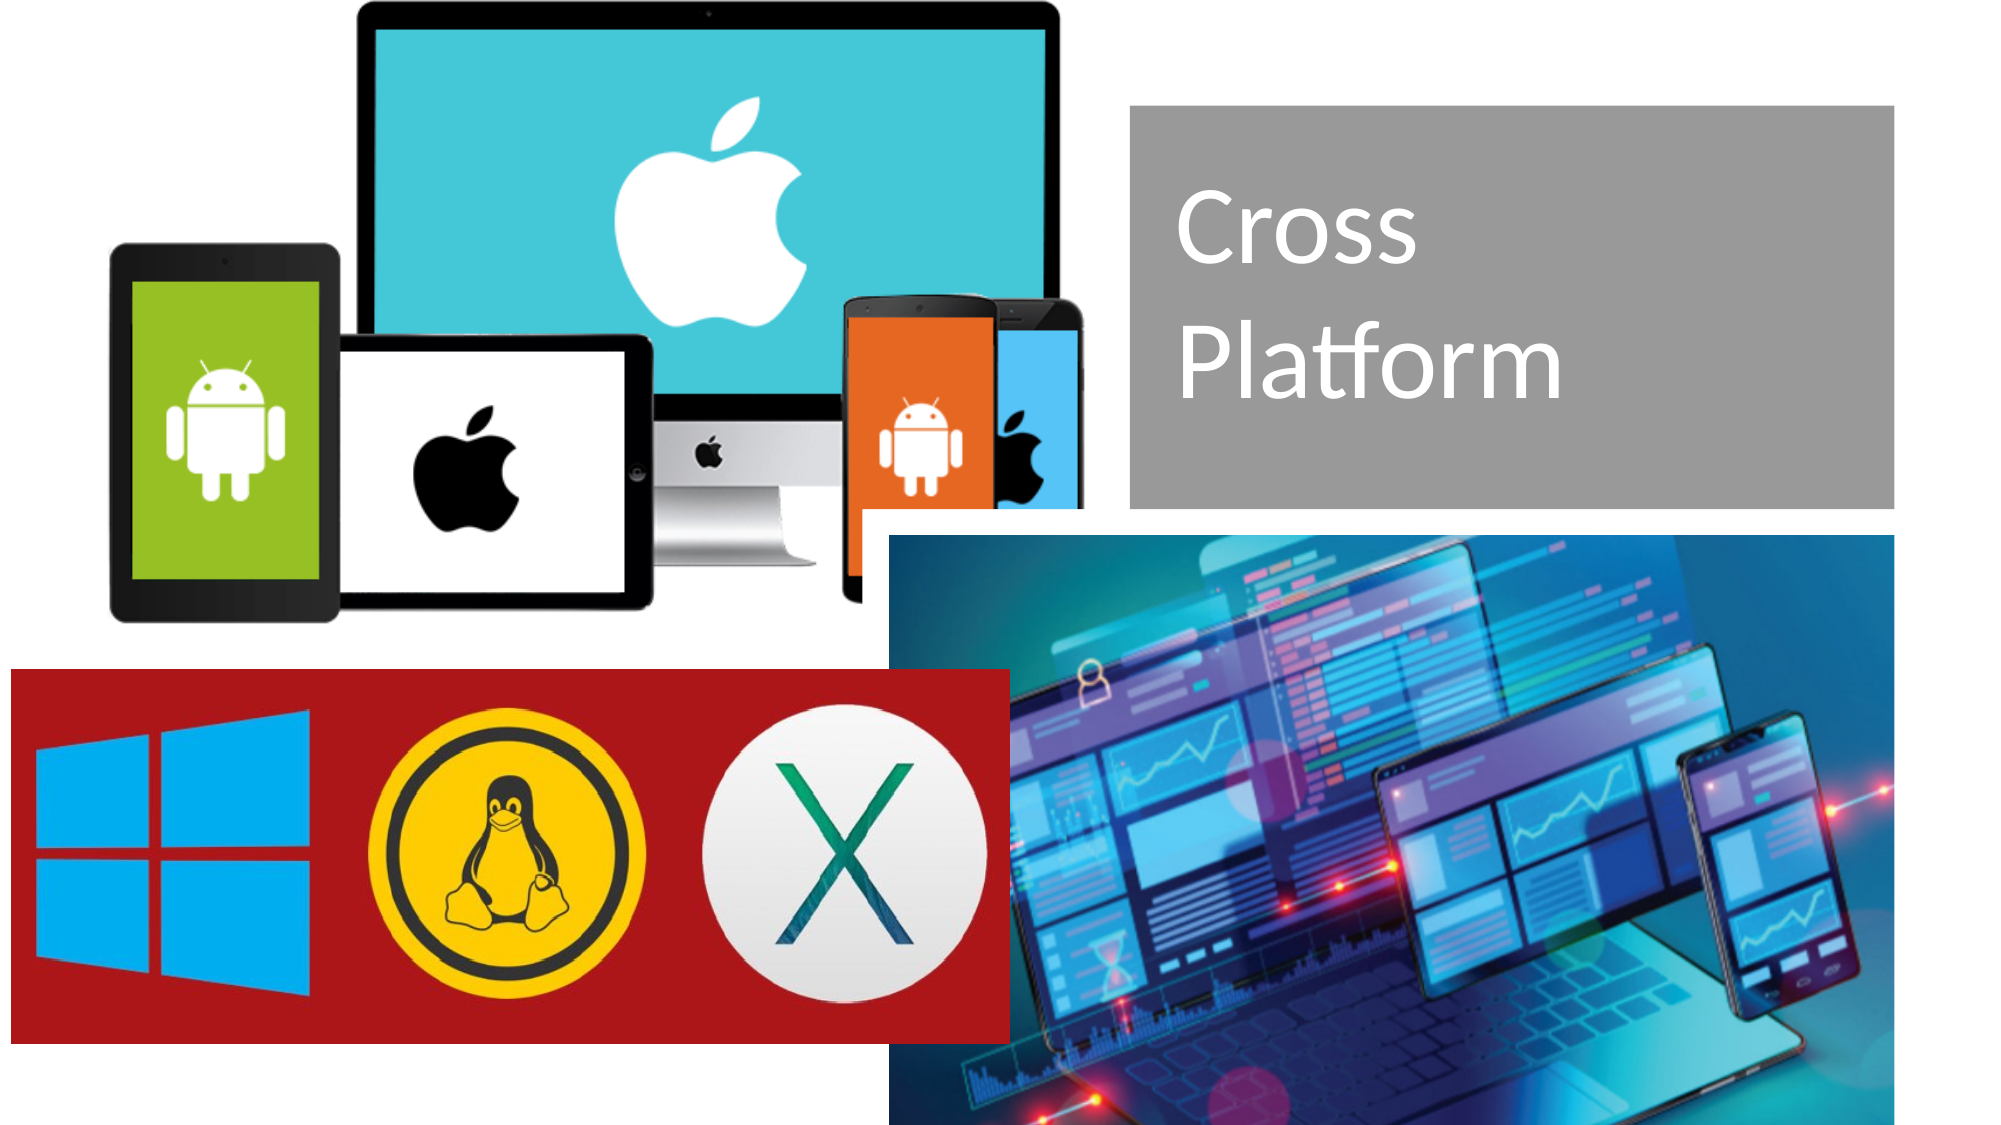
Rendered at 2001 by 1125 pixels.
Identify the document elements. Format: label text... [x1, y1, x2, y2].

picture [11, 0, 1895, 1125]
picture [1285, 547, 1299, 554]
text_box [1129, 104, 1895, 510]
text_box Cross Platform [1160, 143, 1851, 429]
